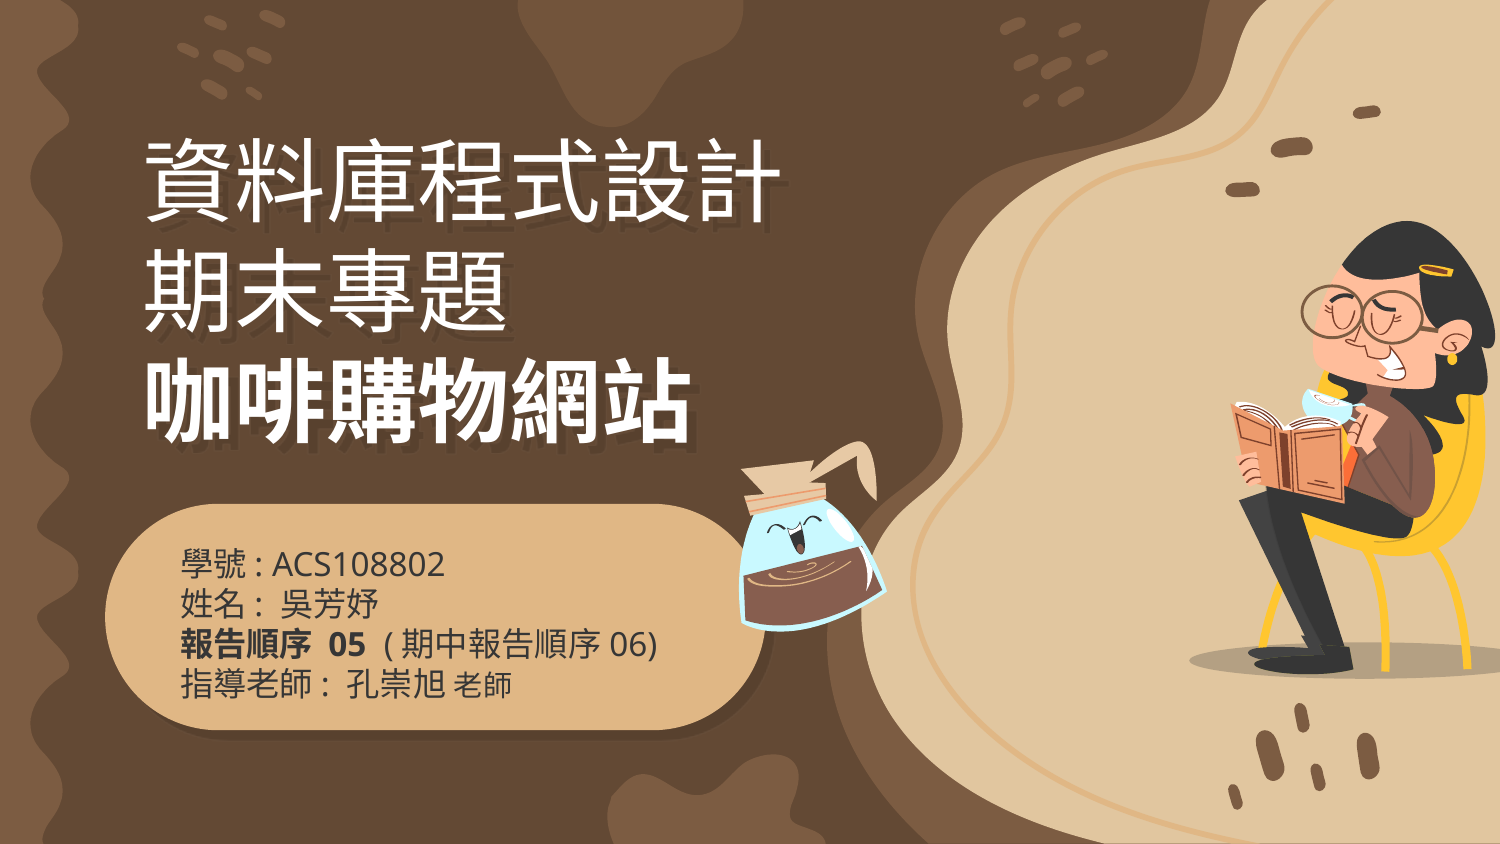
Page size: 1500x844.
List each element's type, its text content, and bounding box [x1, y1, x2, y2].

subtitle 學號: ACS108802 姓名: 吳芳妤 報告順序 05 (期中報告順序06) 指導老師: 孔崇旭 老師 [164, 529, 826, 718]
text_box [105, 503, 707, 717]
text_box [167, 718, 704, 731]
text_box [712, 448, 899, 626]
title 資料庫程式設計期末專題 咖啡購物網站 [127, 99, 887, 479]
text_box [1188, 220, 1500, 680]
